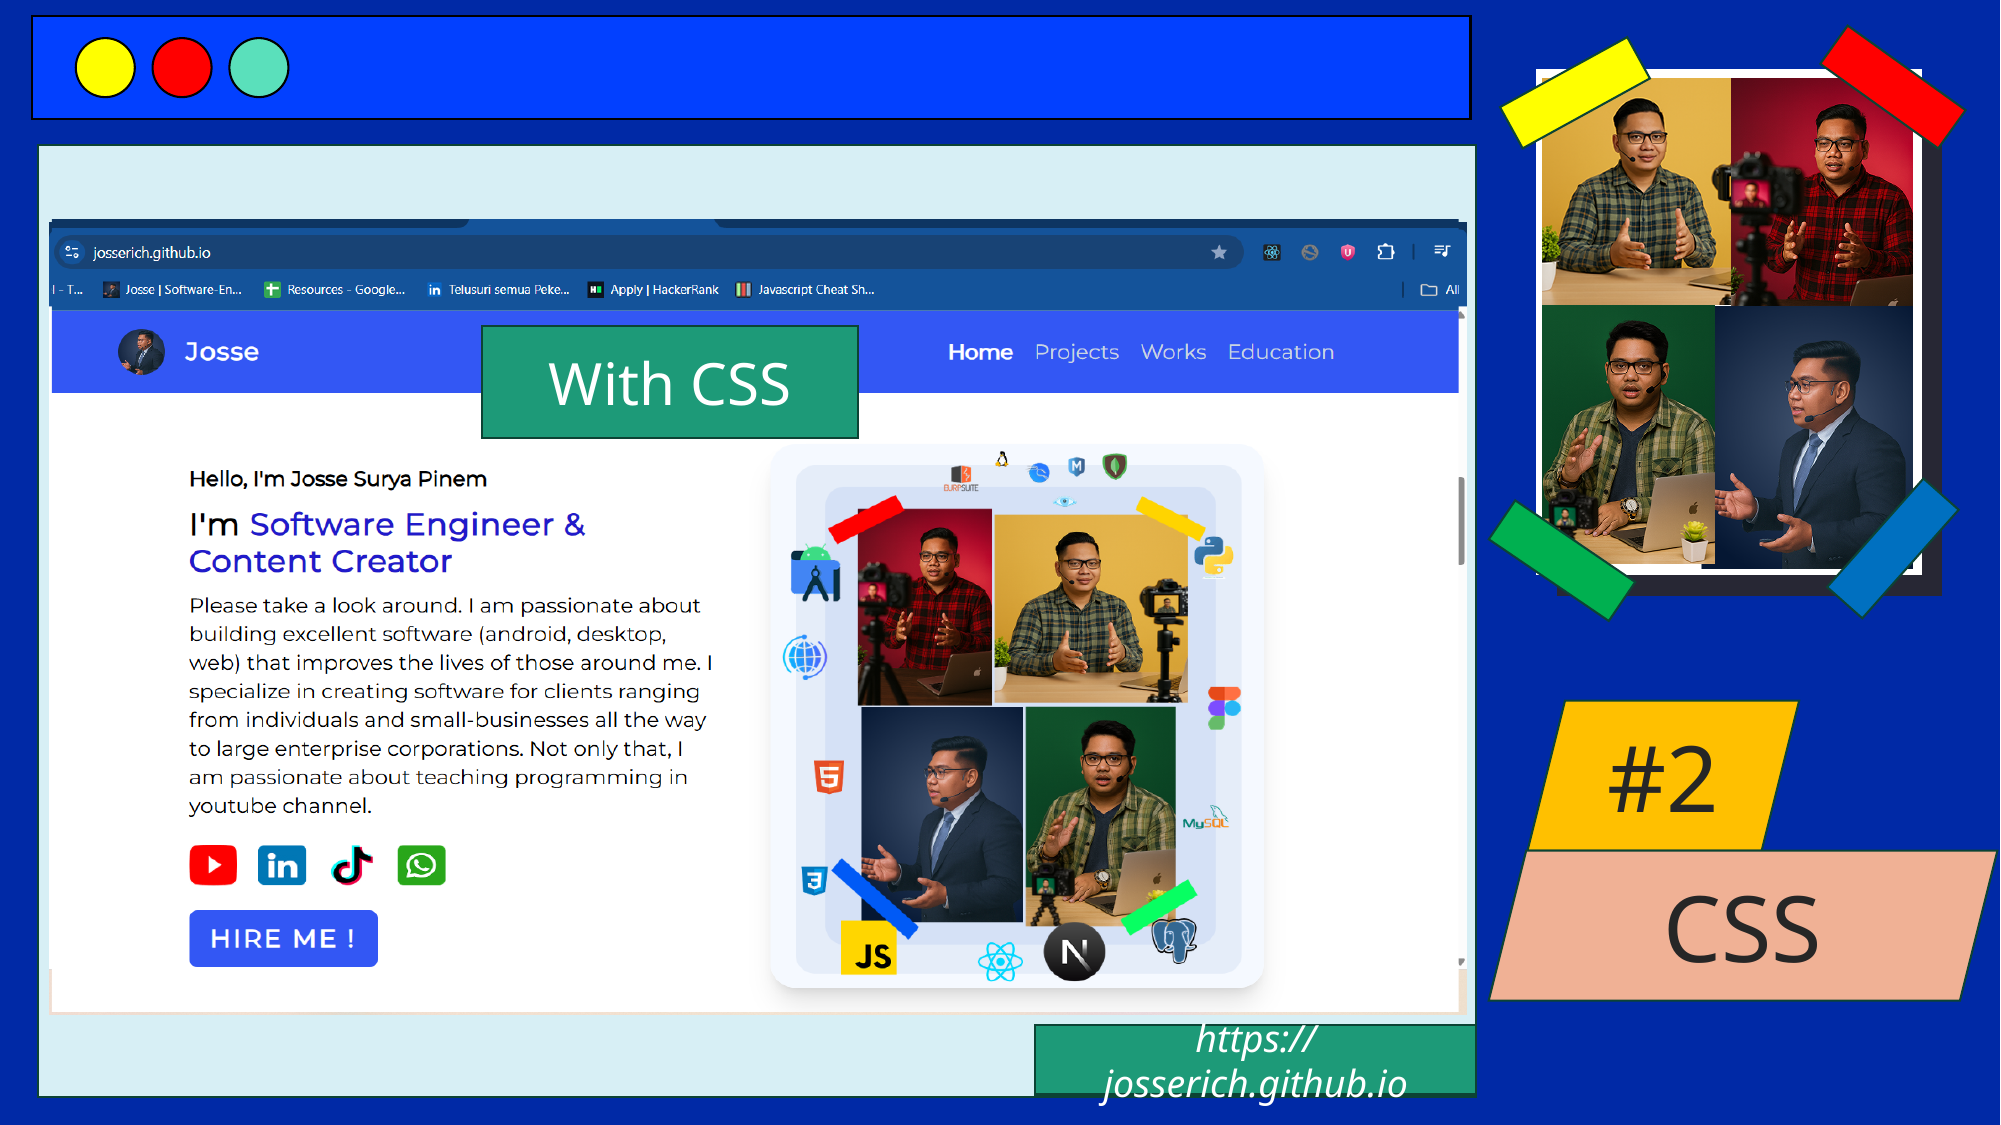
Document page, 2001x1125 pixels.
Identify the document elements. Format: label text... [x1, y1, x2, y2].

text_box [1489, 63, 1966, 621]
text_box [31, 15, 1477, 1097]
text_box CSS [1487, 849, 1999, 1002]
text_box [43, 222, 1483, 1025]
text_box #2 [1526, 699, 1801, 849]
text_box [51, 219, 1459, 1013]
